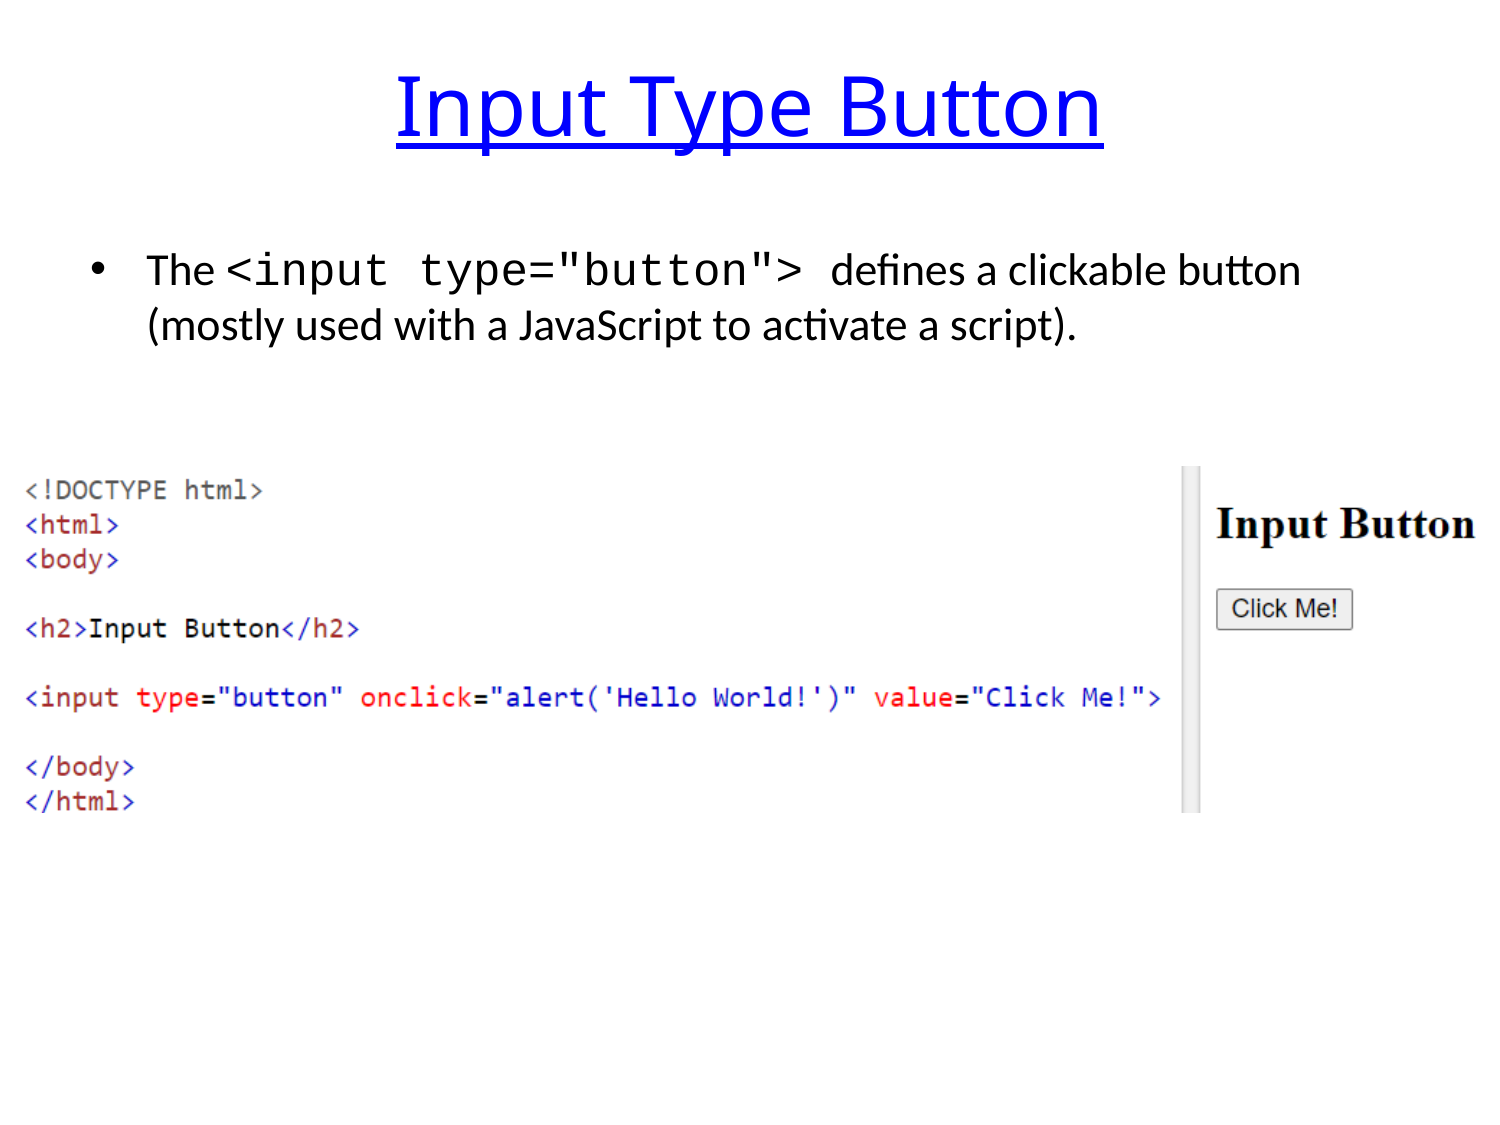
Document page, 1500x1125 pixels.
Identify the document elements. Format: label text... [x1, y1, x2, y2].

title Input Type Button [75, 45, 1425, 175]
picture [12, 466, 1488, 813]
list The <input type="button"> defines a clickable button (mostly used with a JavaScript to activate a script). [75, 232, 1425, 363]
